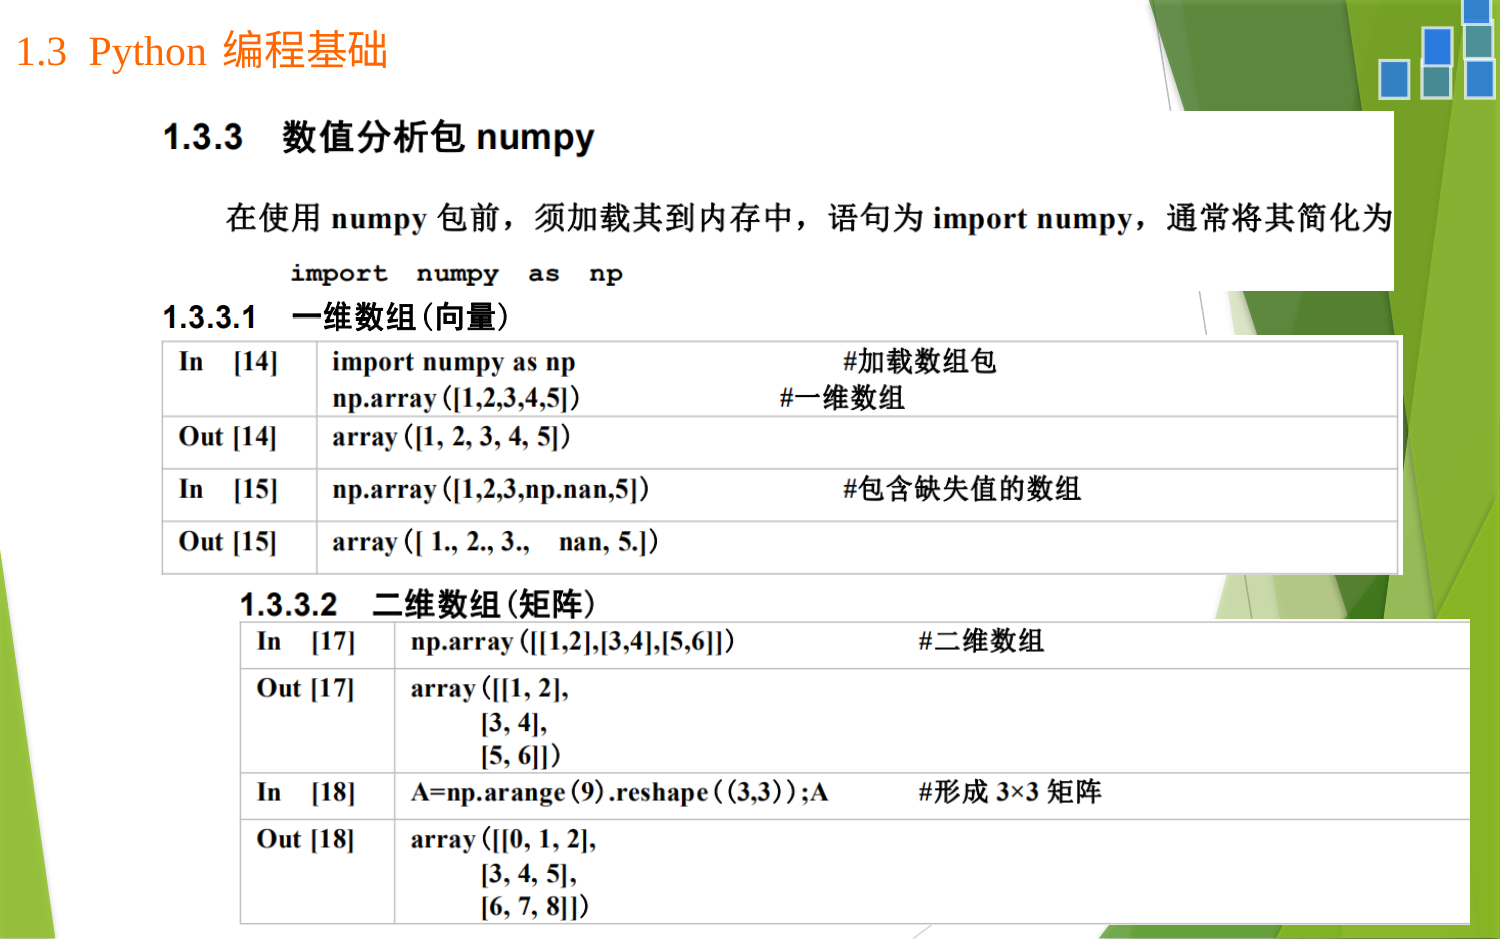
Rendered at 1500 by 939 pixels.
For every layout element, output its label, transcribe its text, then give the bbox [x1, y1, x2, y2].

title 1.3 Python 编程基础 [0, 16, 858, 82]
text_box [235, 583, 1471, 926]
picture [159, 111, 1394, 292]
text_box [159, 293, 1404, 575]
